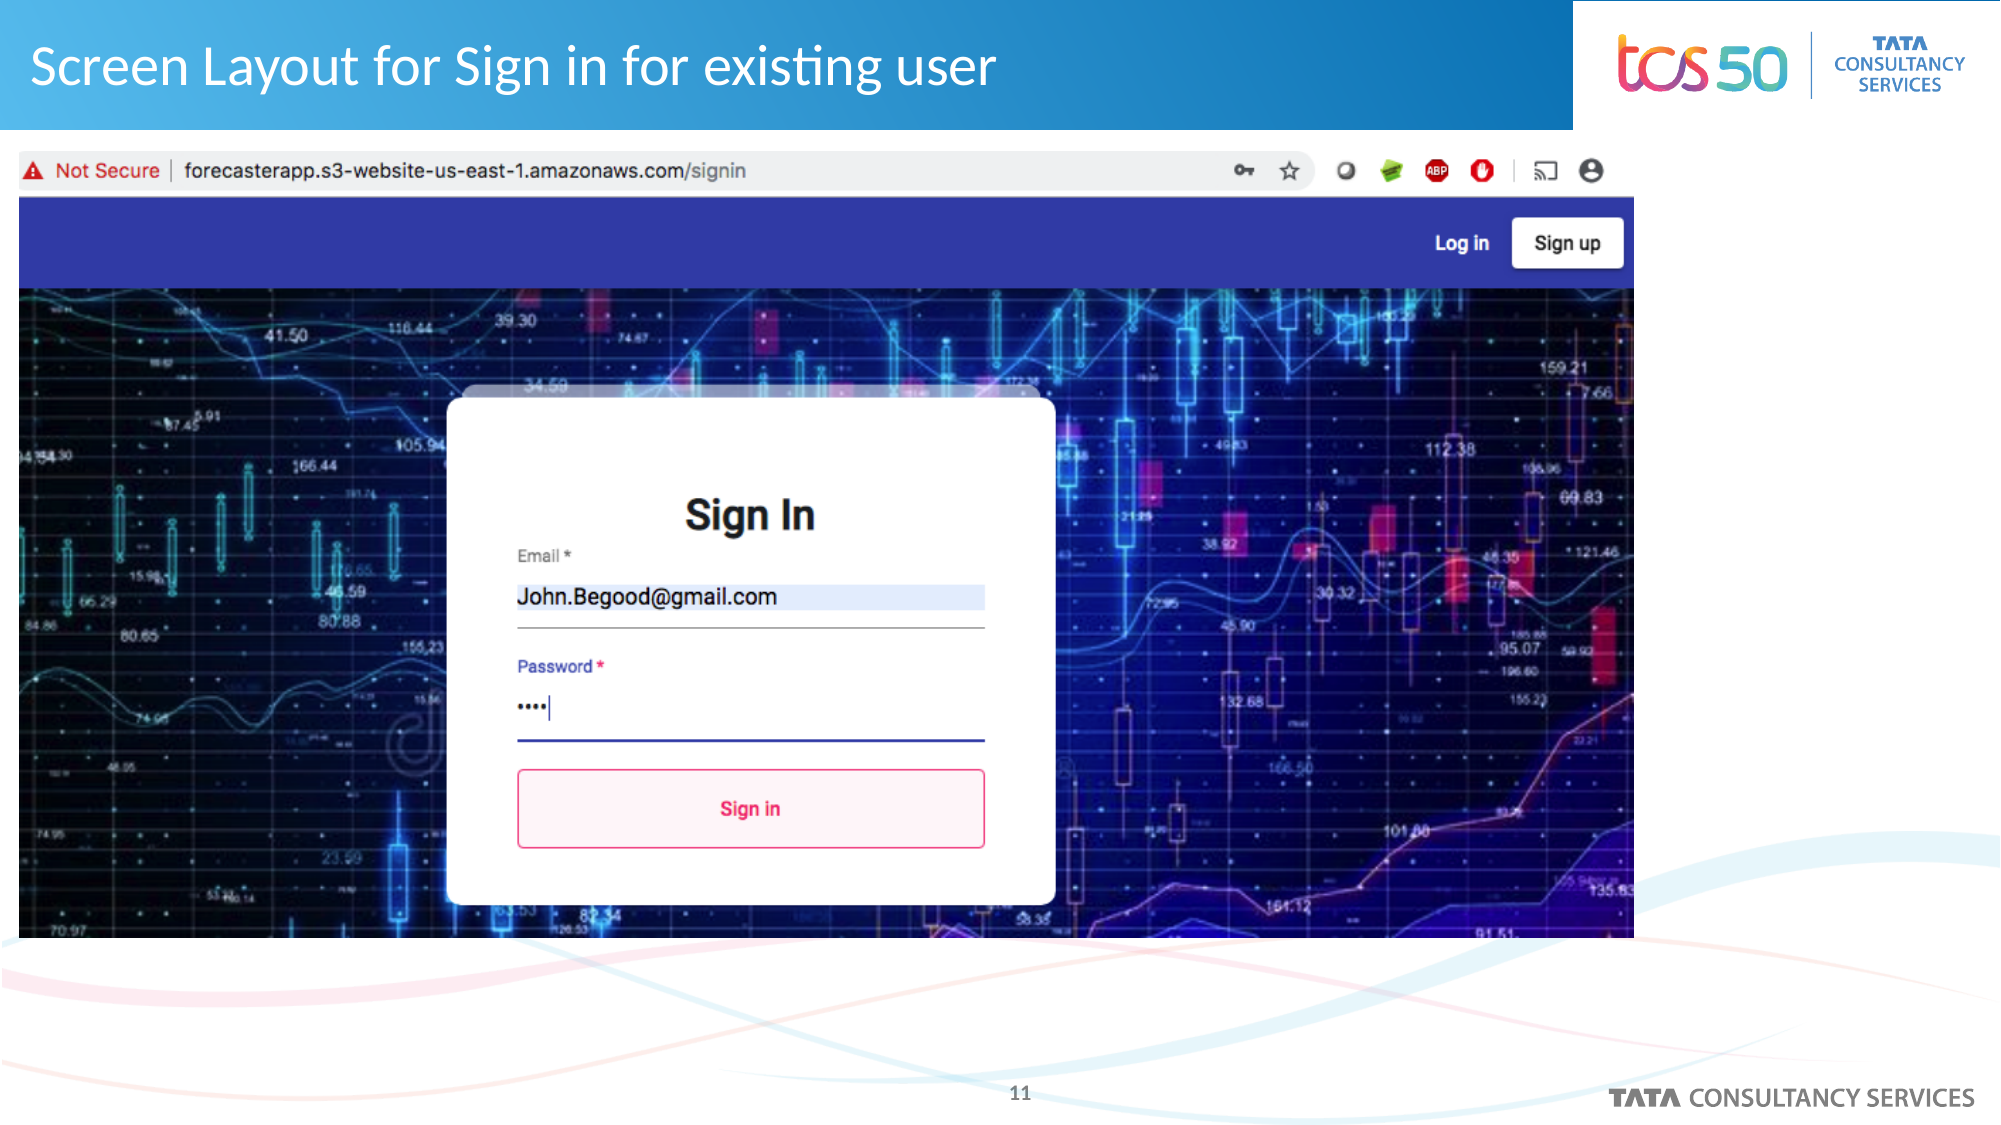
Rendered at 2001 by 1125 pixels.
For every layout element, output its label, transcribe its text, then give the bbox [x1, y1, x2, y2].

picture [1572, 0, 2001, 130]
picture [2, 151, 2001, 1125]
title Screen Layout for Sign in for existing user [19, 9, 1881, 115]
